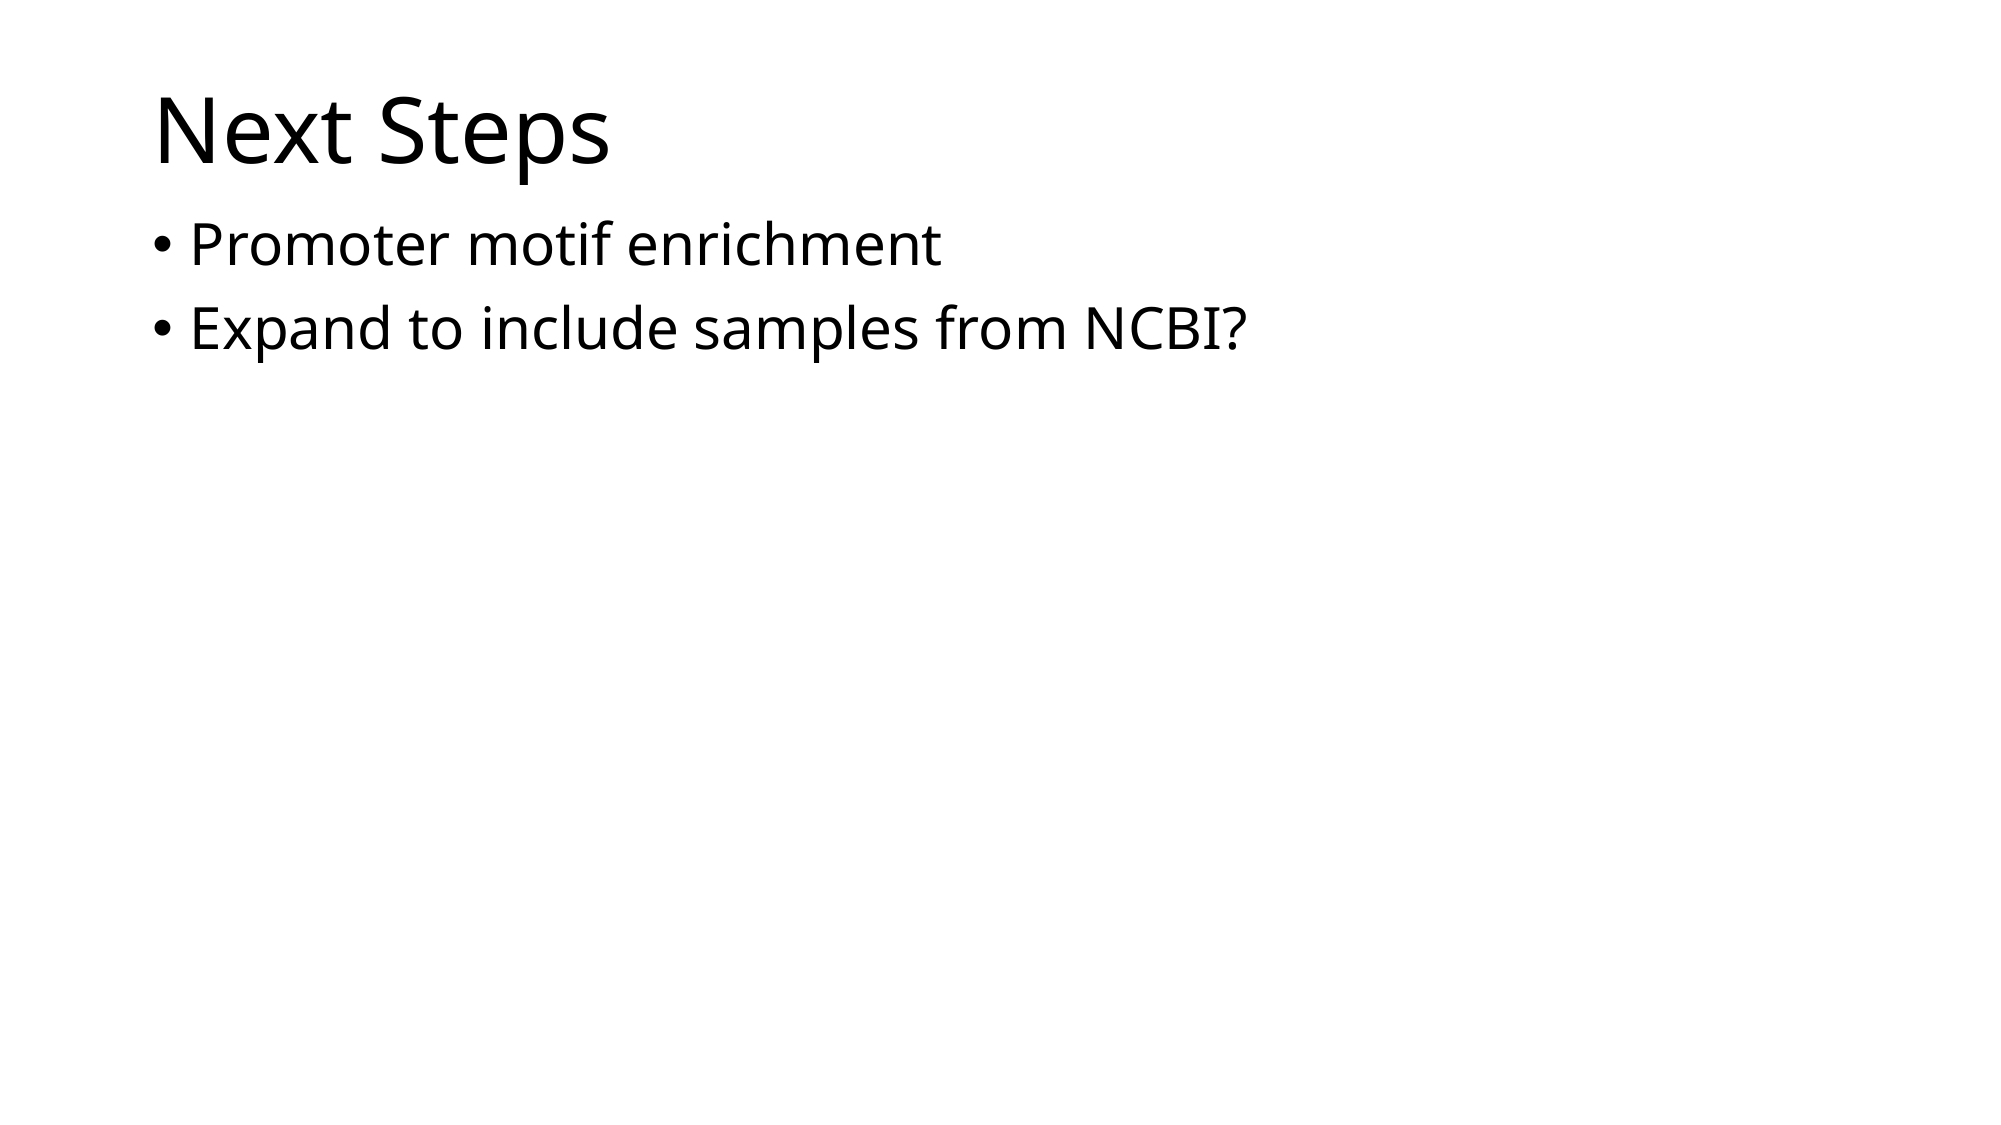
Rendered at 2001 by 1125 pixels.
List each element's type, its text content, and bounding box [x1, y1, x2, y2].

list Promoter motif enrichment Expand to include samples from NCBI? [137, 207, 1863, 1014]
title Next Steps [137, 59, 1863, 207]
